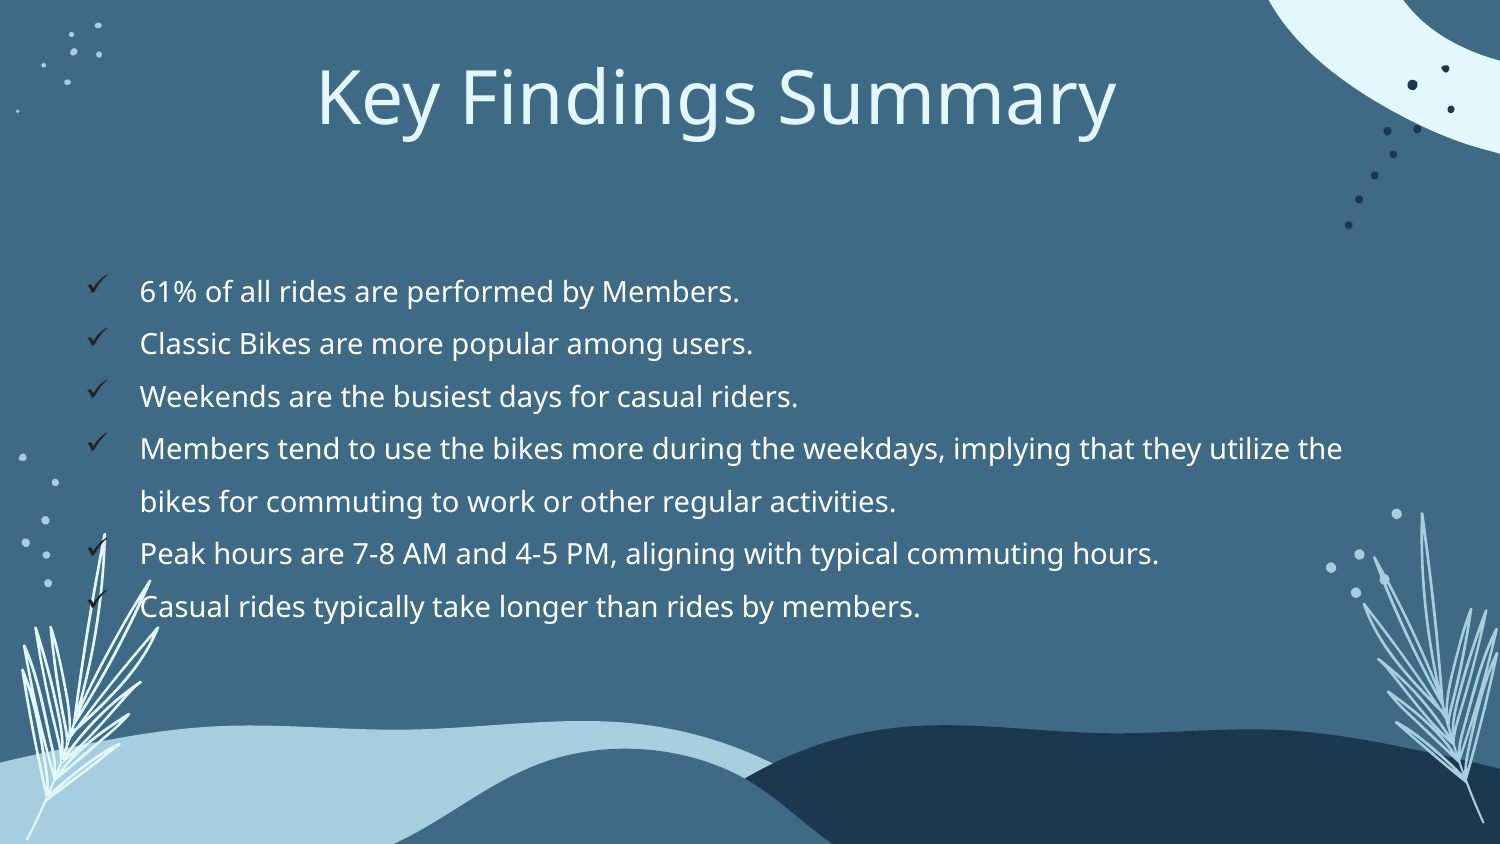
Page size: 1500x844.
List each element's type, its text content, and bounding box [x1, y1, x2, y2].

subtitle 61% of all rides are performed by Members. Classic Bikes are more popular among users. Weekends are the busiest days for casual riders. Members tend to use the bikes more during the weekdays, implying that they utilize the bikes for commuting to work or other regular activities. Peak hours are 7-8 AM and 4-5 PM, aligning with typical commuting hours. Casual rides typically take longer than rides by members. [49, 241, 1425, 819]
title Key Findings Summary [103, 34, 1329, 179]
